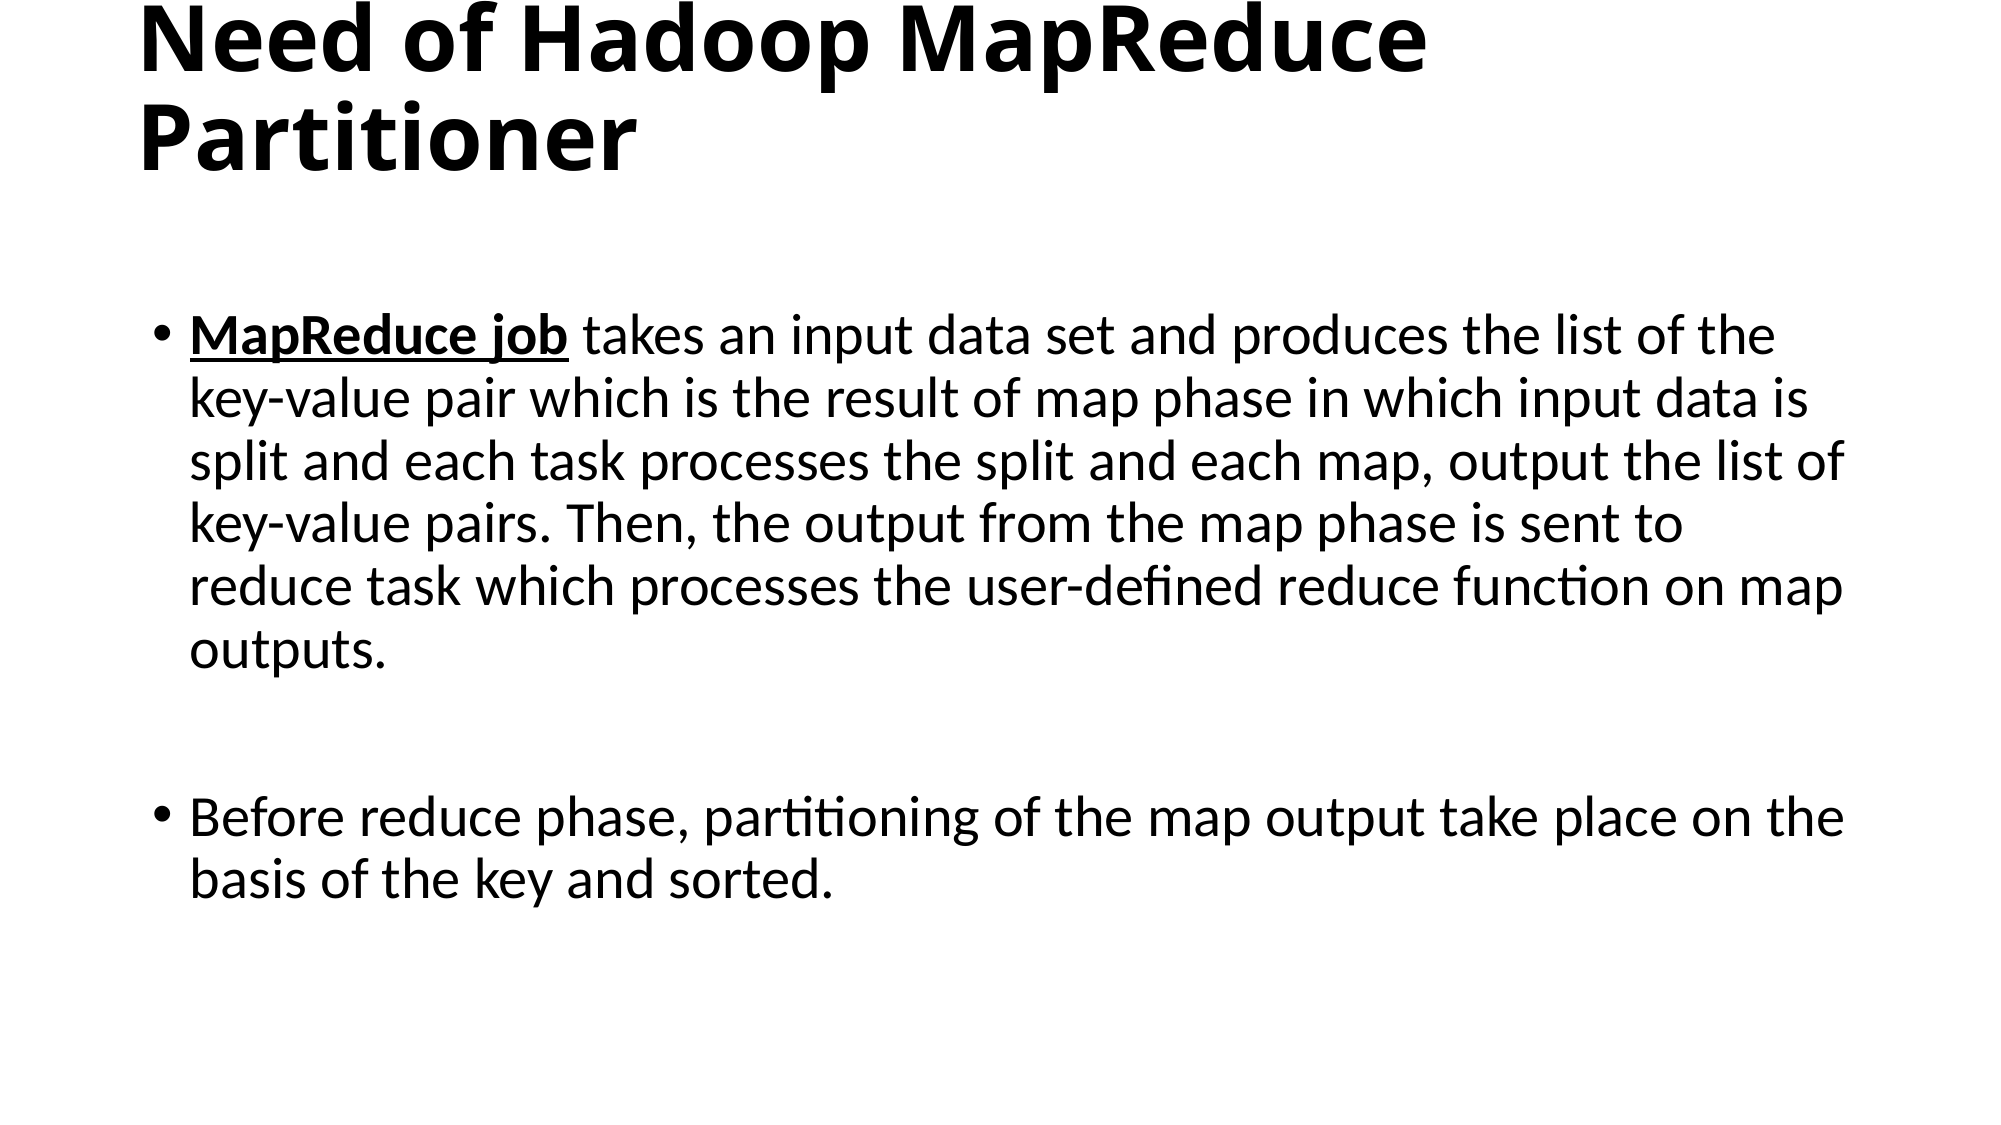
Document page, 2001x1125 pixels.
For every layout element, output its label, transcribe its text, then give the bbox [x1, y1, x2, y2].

list MapReduce job takes an input data set and produces the list of the key-value pair which is the result of map phase in which input data is split and each task processes the split and each map, output the list of key-value pairs. Then, the output from the map phase is sent to reduce task which processes the user-defined reduce function on map outputs. Before reduce phase, partitioning of the map output take place on the basis of the key and sorted. [137, 205, 1863, 1014]
title Need of Hadoop MapReduce Partitioner [121, 33, 1847, 150]
